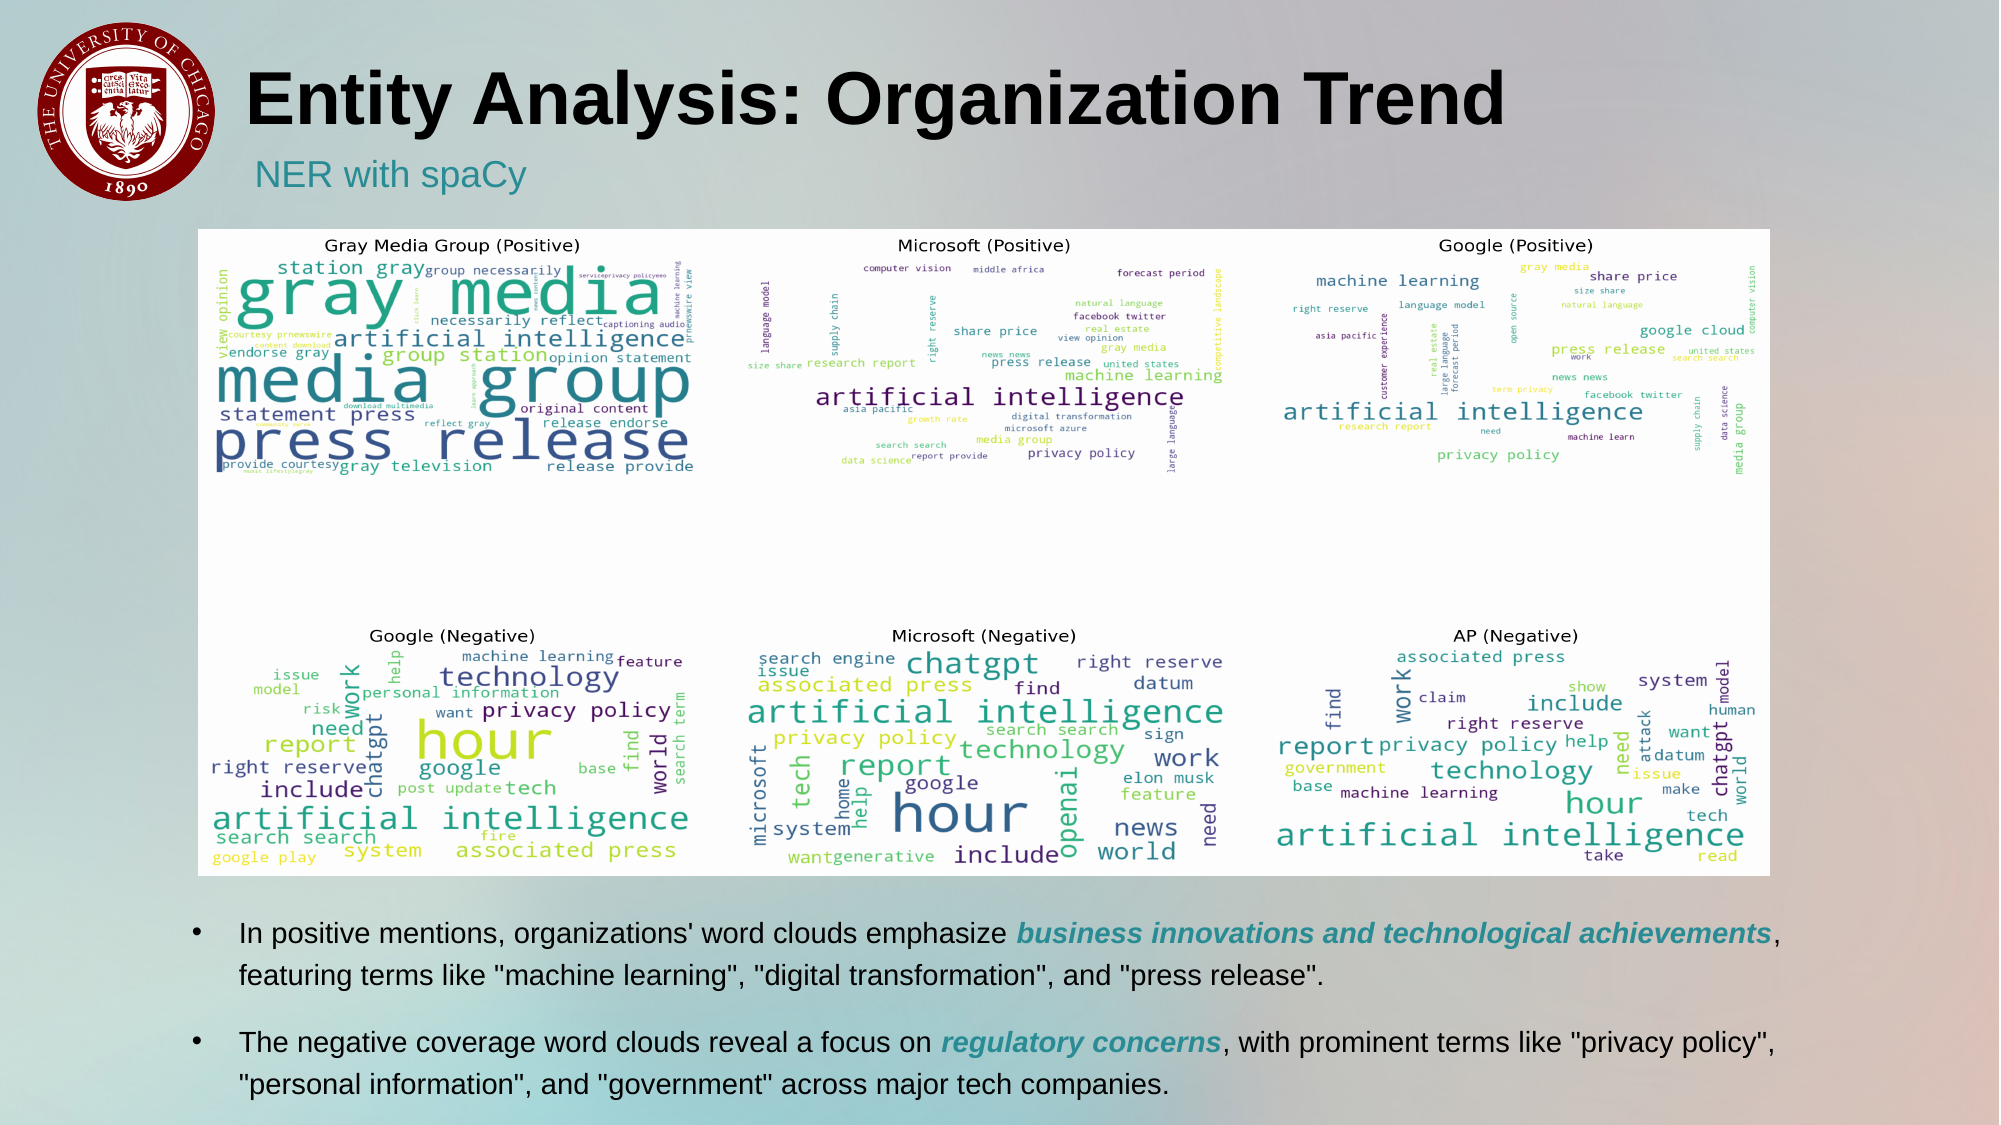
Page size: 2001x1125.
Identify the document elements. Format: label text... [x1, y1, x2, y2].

picture [0, 0, 1999, 1125]
text_box In positive mentions, organizations' word clouds emphasize business innovations and technological achievements, featuring terms like "machine learning", "digital transformation", and "press release". The negative coverage word clouds reveal a focus on regulatory concerns, with prominent terms like "privacy policy", "personal information", and "government" across major tech companies. [177, 899, 1904, 1108]
text_box NER with spaCy [239, 142, 730, 203]
title Entity Analysis: Organization Trend [230, 12, 1706, 148]
